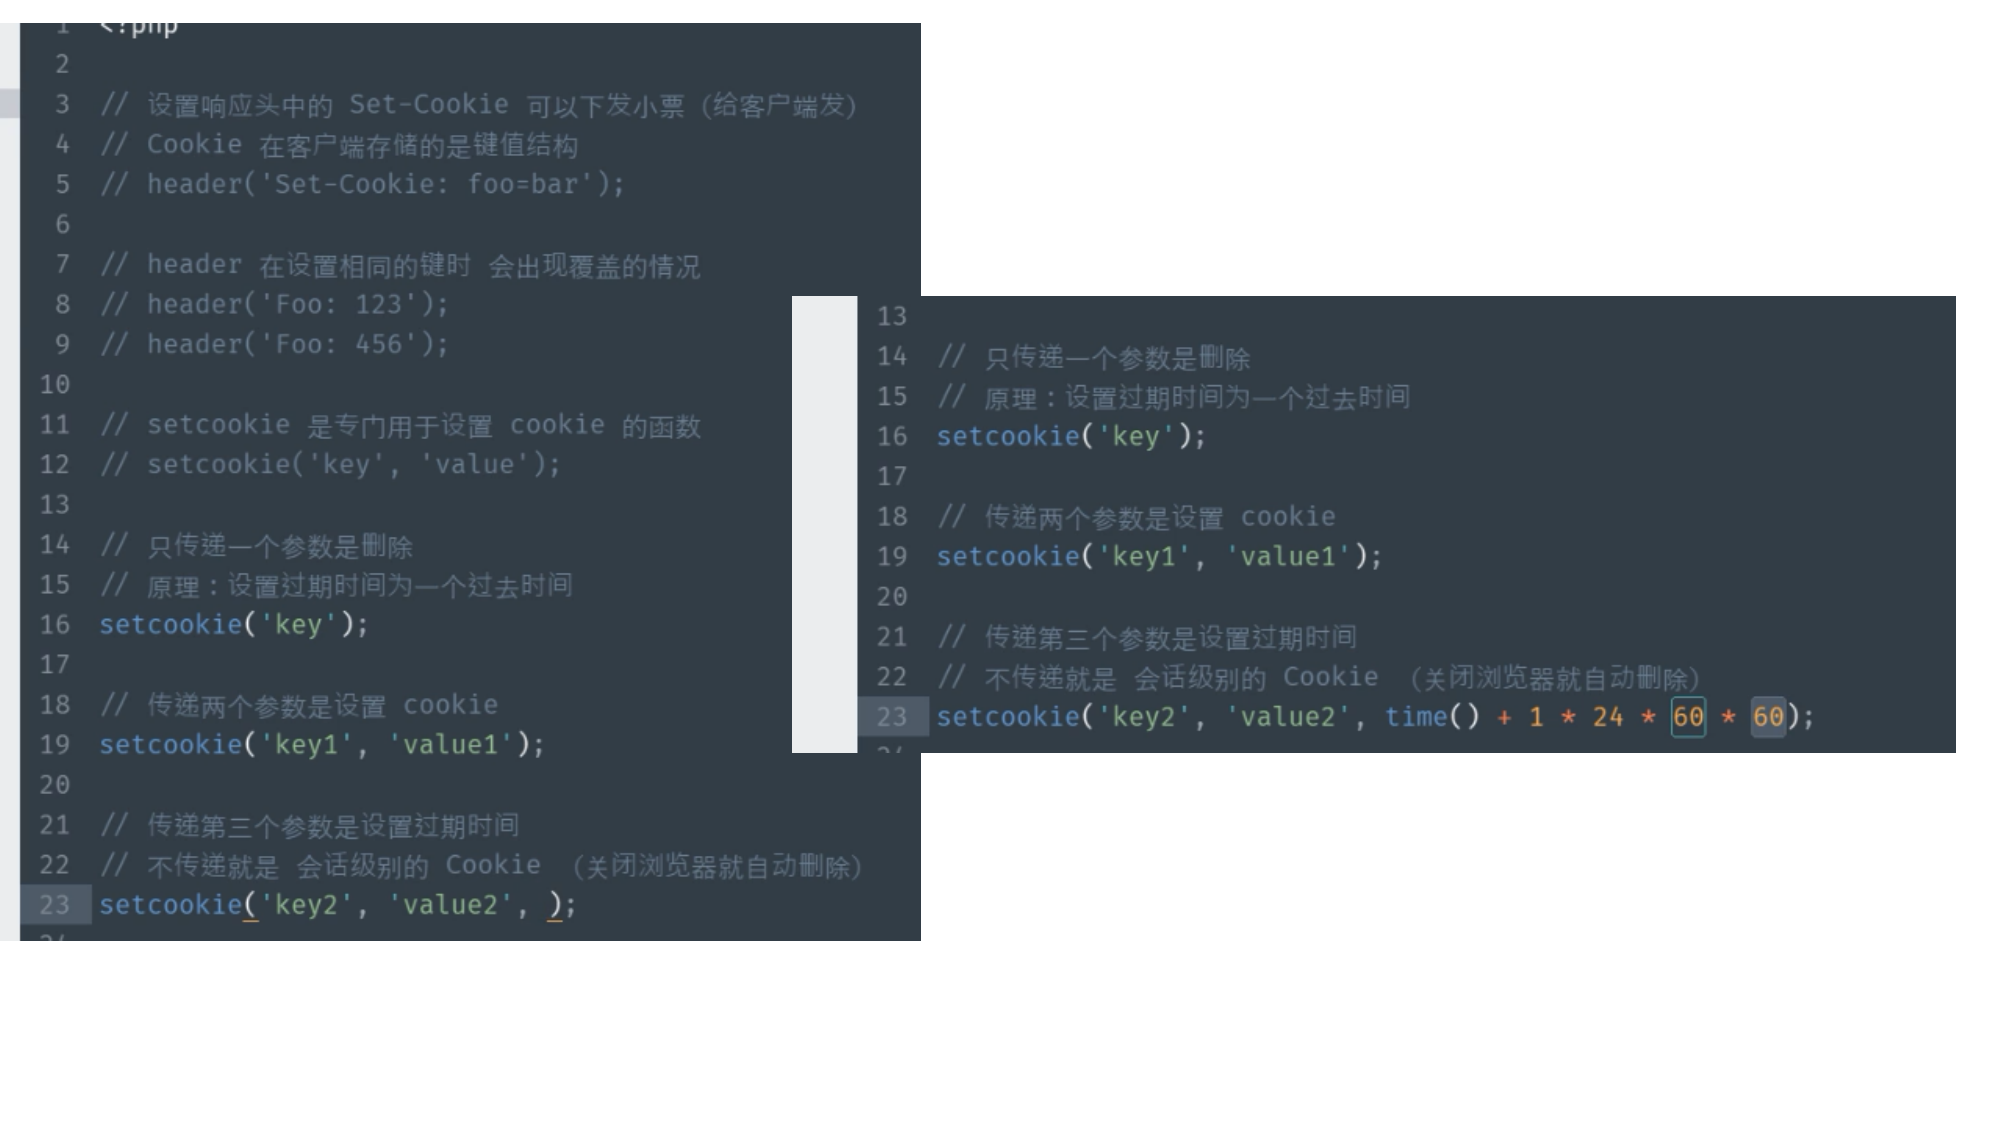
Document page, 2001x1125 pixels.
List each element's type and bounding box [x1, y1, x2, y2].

picture [0, 23, 1956, 941]
